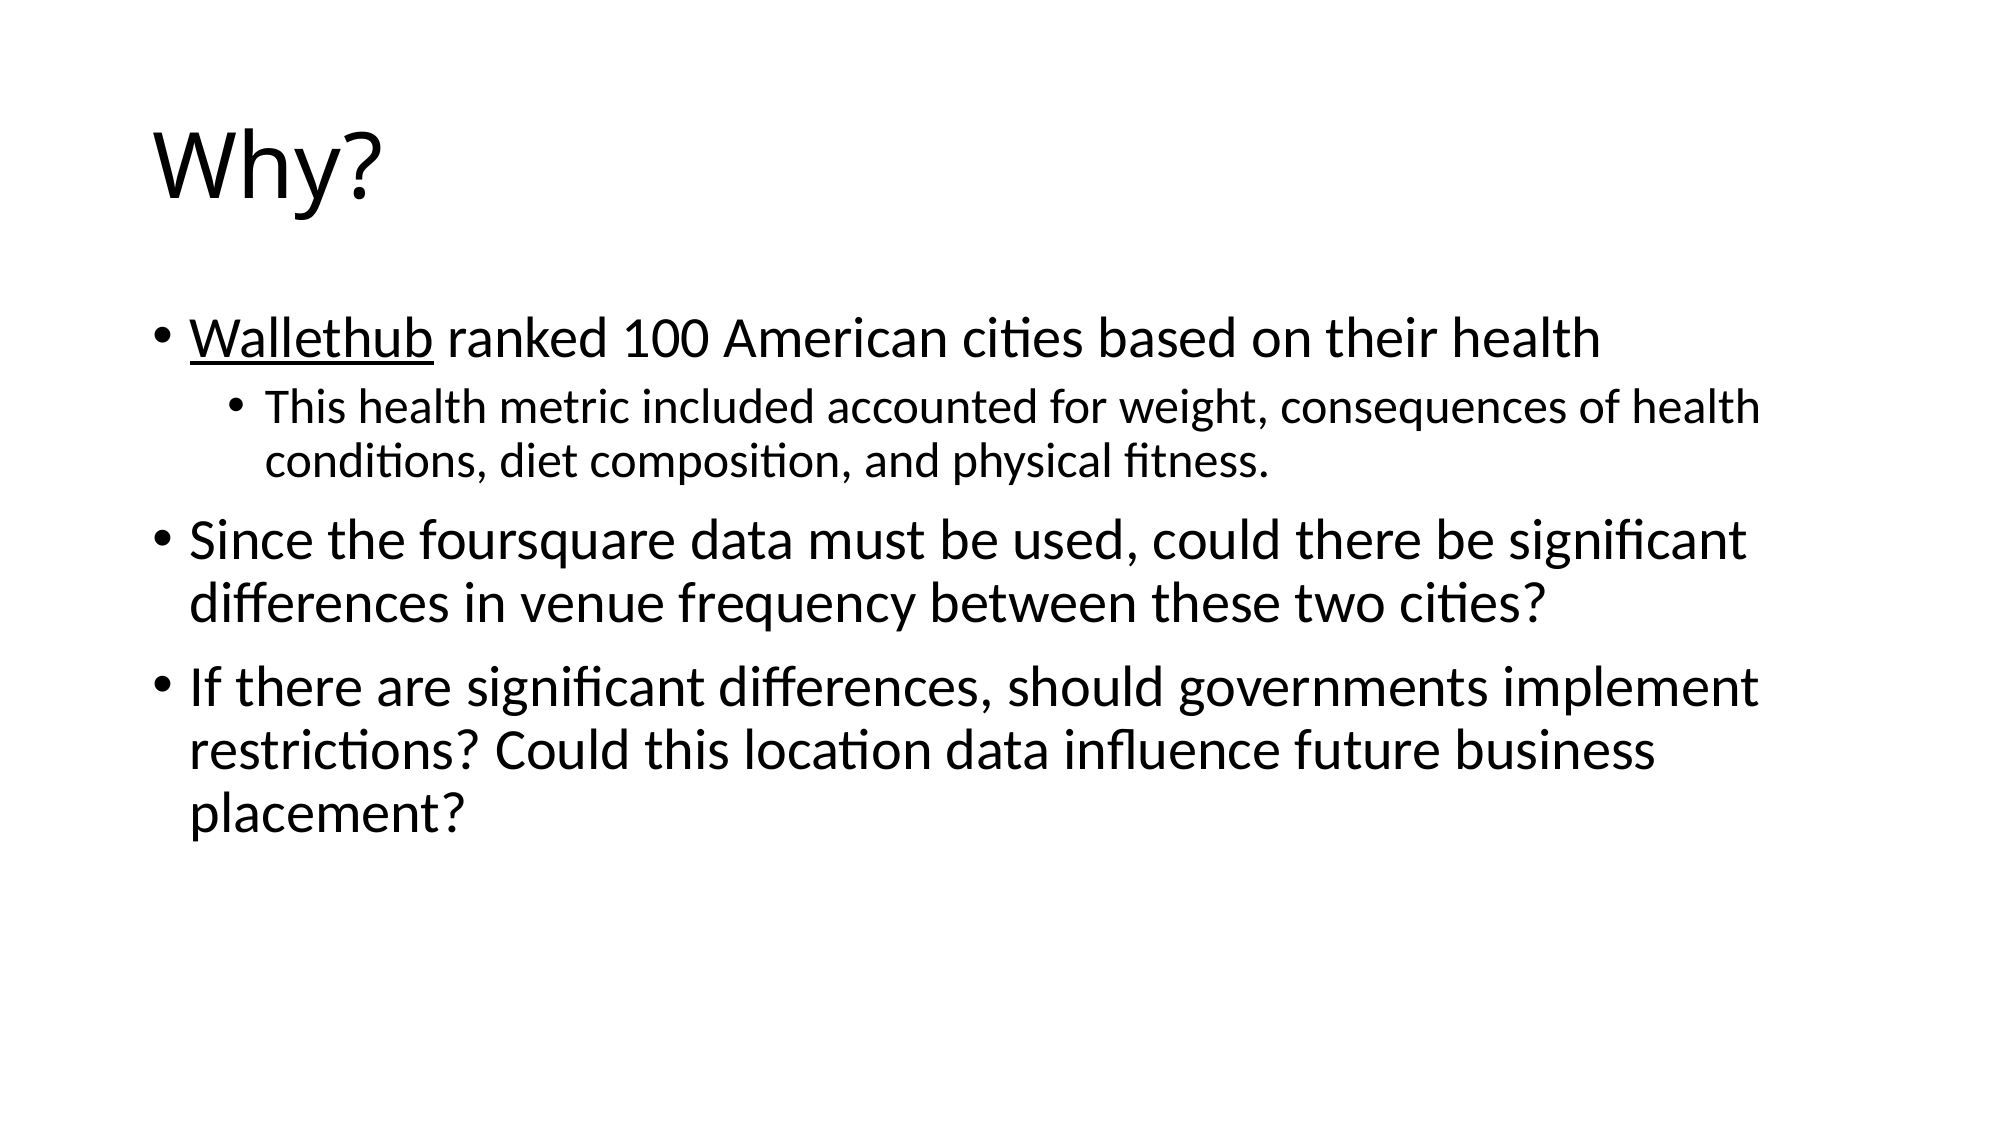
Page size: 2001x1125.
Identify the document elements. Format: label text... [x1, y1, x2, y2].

list Wallethub ranked 100 American cities based on their health This health metric included accounted for weight, consequences of health conditions, diet composition, and physical fitness. Since the foursquare data must be used, could there be significant differences in venue frequency between these two cities? If there are significant differences, should governments implement restrictions? Could this location data influence future business placement? [137, 299, 1863, 1014]
title Why? [137, 59, 1863, 278]
